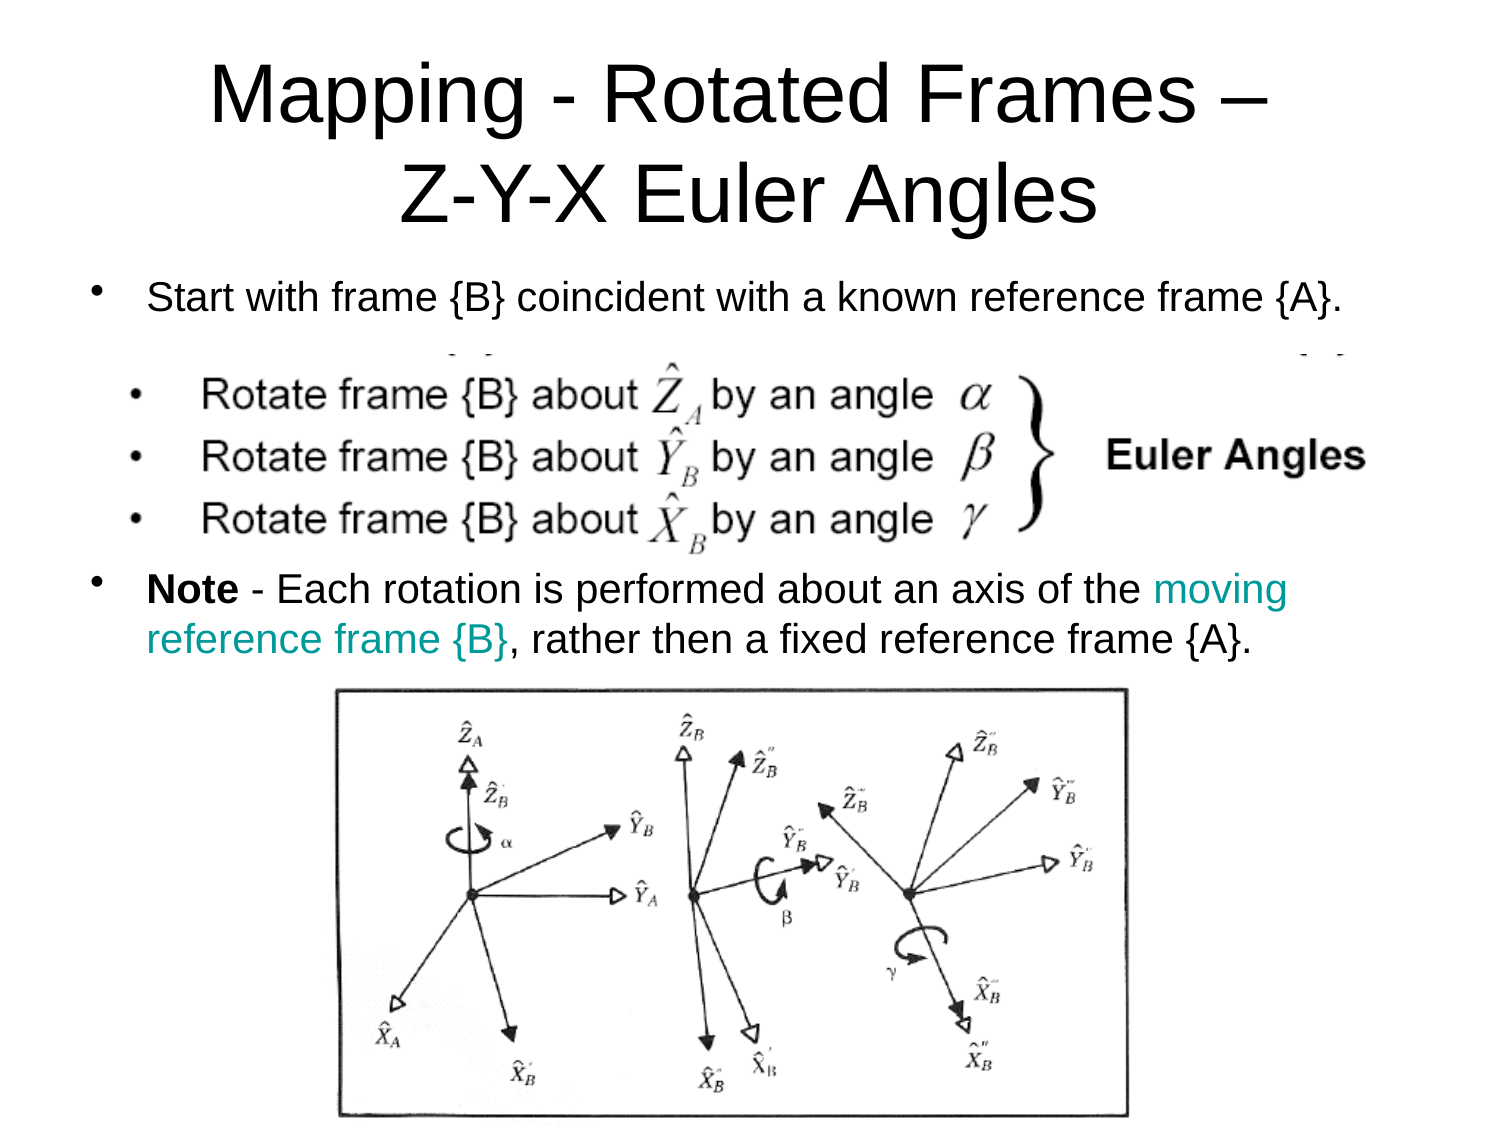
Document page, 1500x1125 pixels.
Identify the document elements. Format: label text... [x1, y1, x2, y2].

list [324, 681, 1138, 1125]
list Start with frame {B} coincident with a known reference frame {A}. Note - Each rotation is performed about an axis of the moving reference frame {B}, rather then a fixed reference frame {A}. [74, 262, 1451, 676]
title Mapping - Rotated Frames – Z-Y-X Euler Angles [74, 44, 1426, 233]
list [99, 353, 1401, 563]
